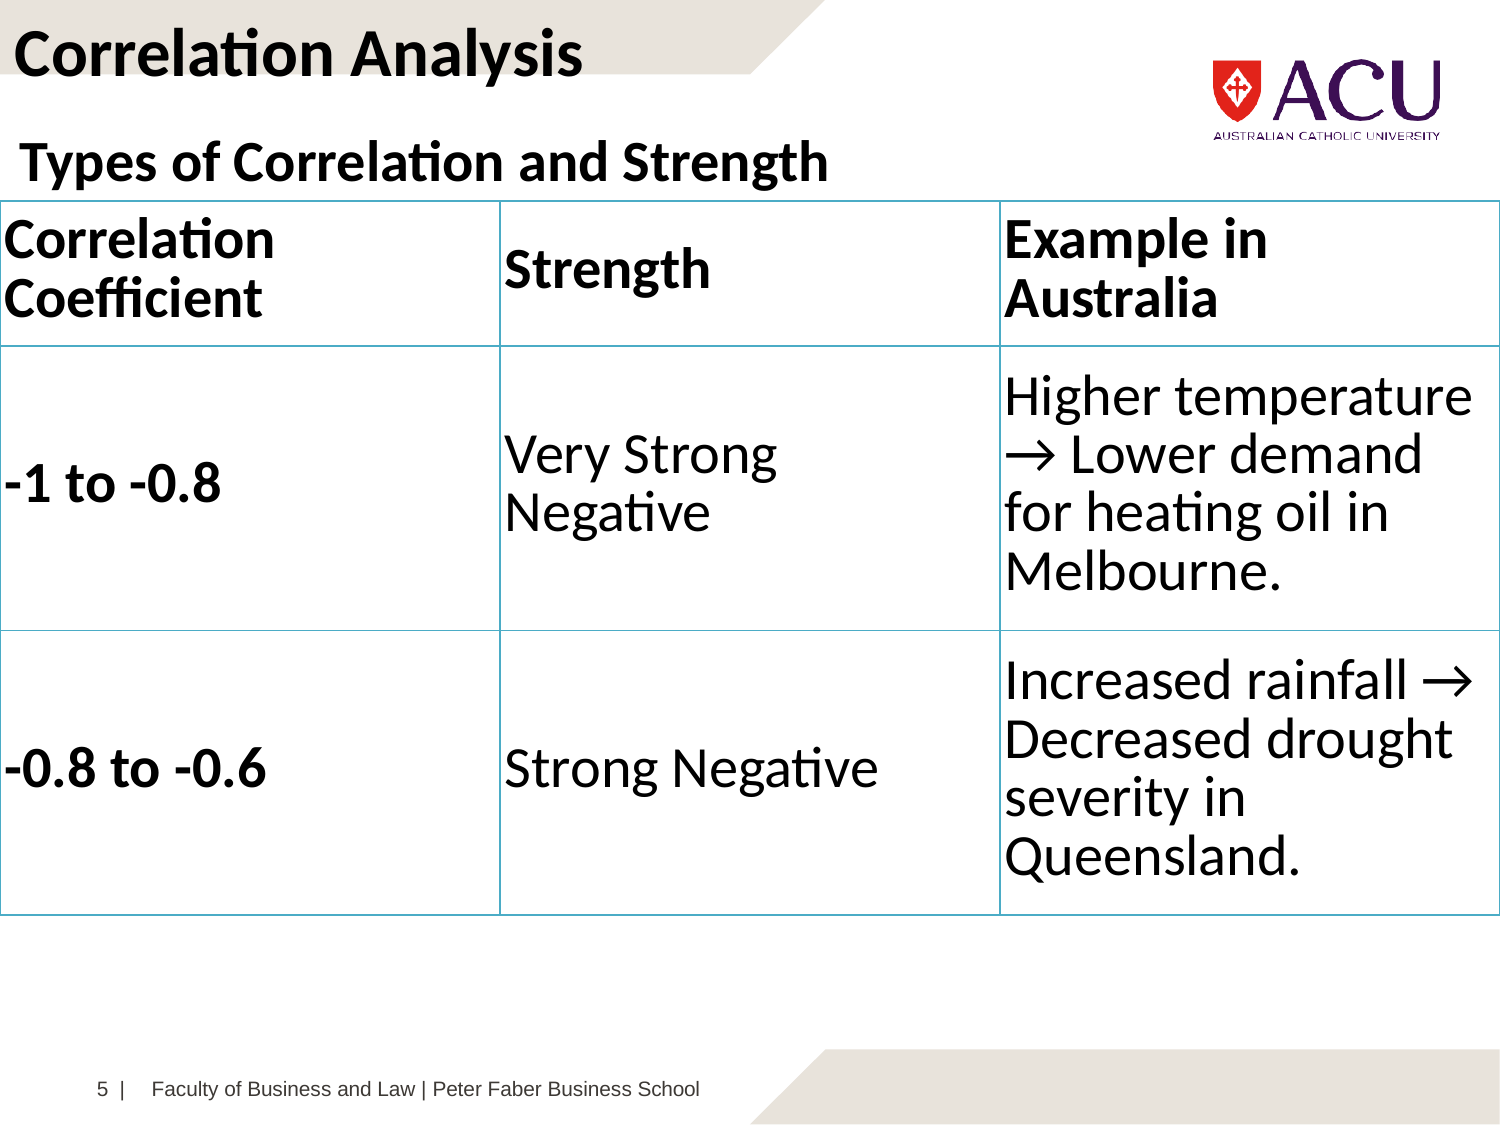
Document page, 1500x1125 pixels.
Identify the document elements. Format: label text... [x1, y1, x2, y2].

table_header Example in Australia [1001, 202, 1499, 345]
text_box Correlation Analysis [0, 0, 703, 98]
table_cell -0.8 to -0.6 [1, 631, 499, 914]
slide_number 5 | [90, 1075, 703, 1125]
text_box Types of Correlation and Strength [4, 115, 845, 201]
table_cell Higher temperature → Lower demand for heating oil in Melbourne. [1001, 347, 1499, 630]
table_cell Very Strong Negative [501, 347, 999, 630]
table_header Strength [501, 202, 999, 345]
table_cell Strong Negative [501, 631, 999, 914]
table_cell -1 to -0.8 [1, 347, 499, 630]
text_box Faculty of Business and Law | Peter Faber Business School [149, 1075, 703, 1101]
table_header Correlation Coefficient [1, 202, 499, 345]
picture [1213, 59, 1440, 140]
table_cell Increased rainfall → Decreased drought severity in Queensland. [1001, 631, 1499, 914]
